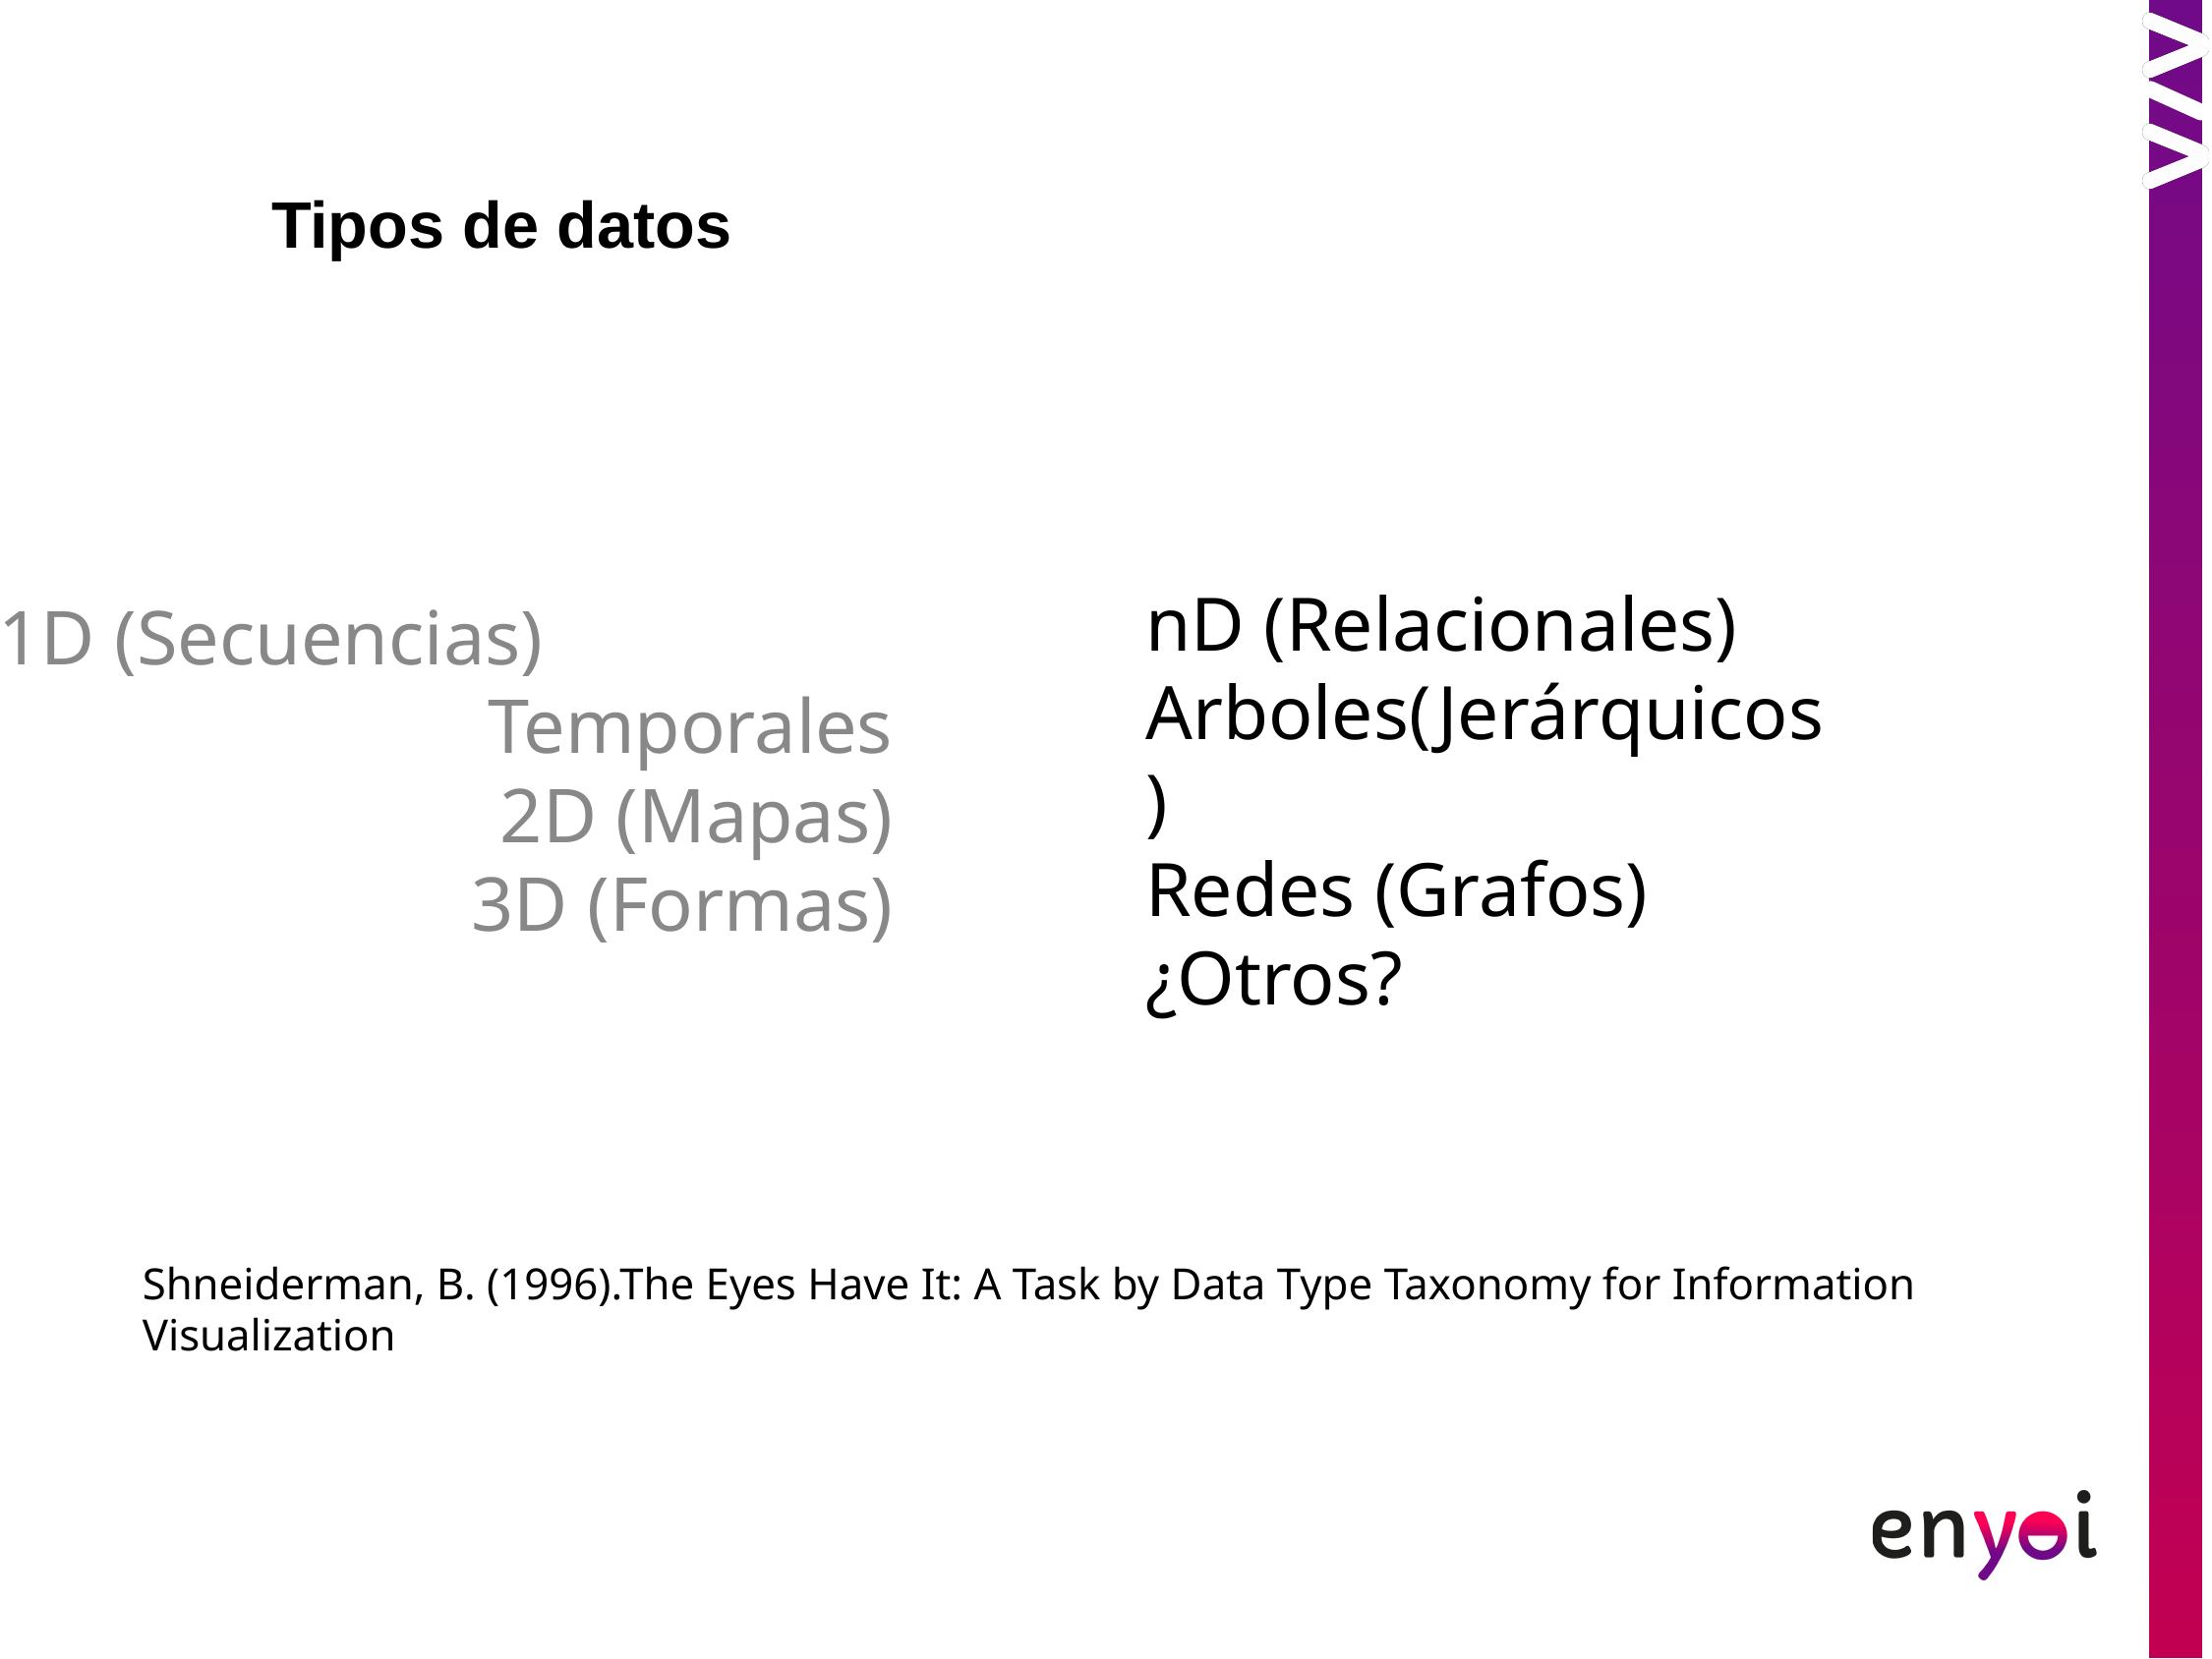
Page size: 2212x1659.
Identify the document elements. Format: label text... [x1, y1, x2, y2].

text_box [2139, 0, 2212, 1659]
text_box 1D (Secuencias) Temporales 2D (Mapas) 3D (Formas) [0, 543, 908, 1049]
text_box Tipos de datos [257, 174, 1365, 268]
text_box Shneiderman, B. (1996).The Eyes Have It: A Task by Data Type Taxonomy for Information Visualization [127, 1249, 2133, 1394]
text_box [1872, 1490, 2097, 1580]
text_box nD (Relacionales) Arboles(Jerárquicos) Redes (Grafos) ¿Otros? [1126, 567, 1847, 970]
